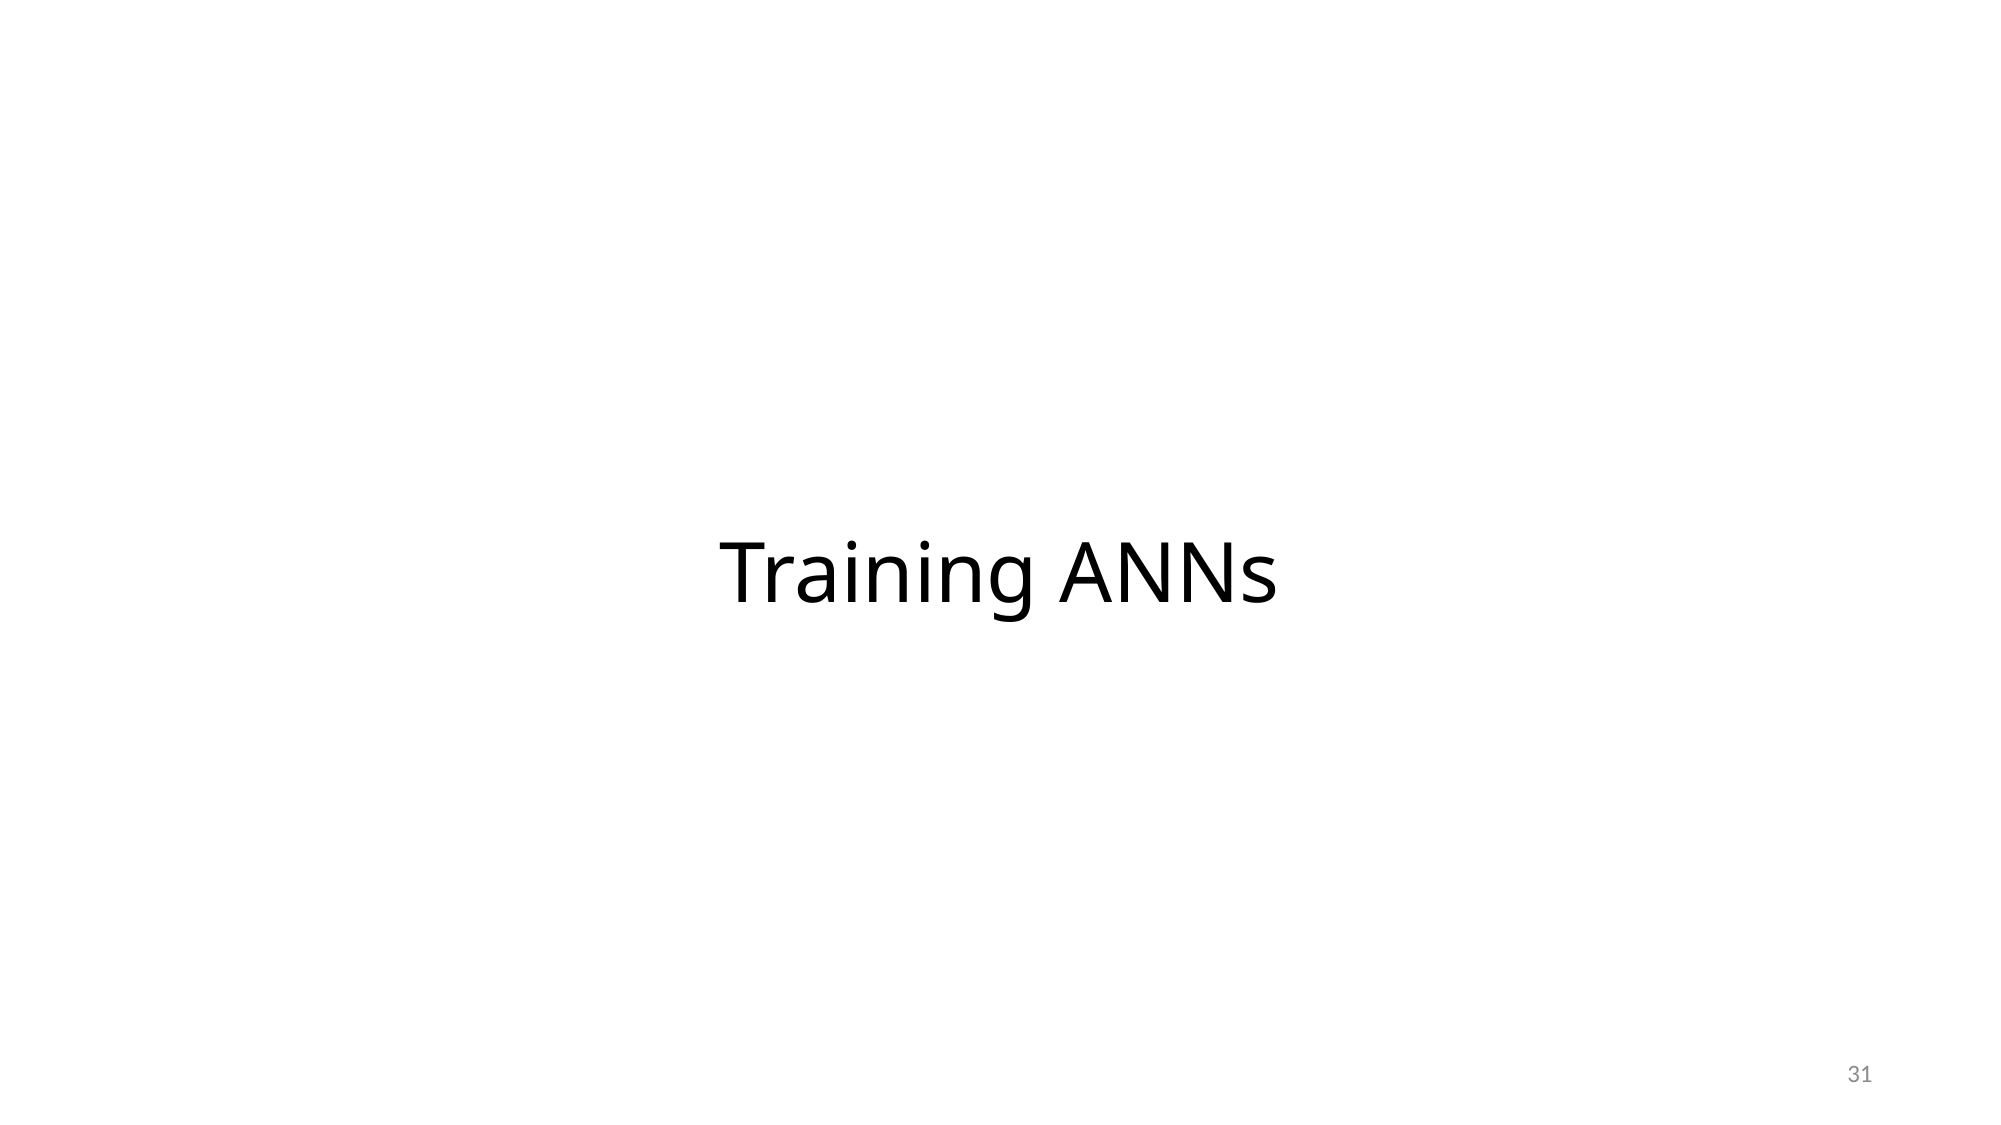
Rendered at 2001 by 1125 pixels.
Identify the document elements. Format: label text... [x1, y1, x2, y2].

slide_number 31 [1691, 1042, 1888, 1103]
title Training ANNs [324, 45, 1675, 1106]
